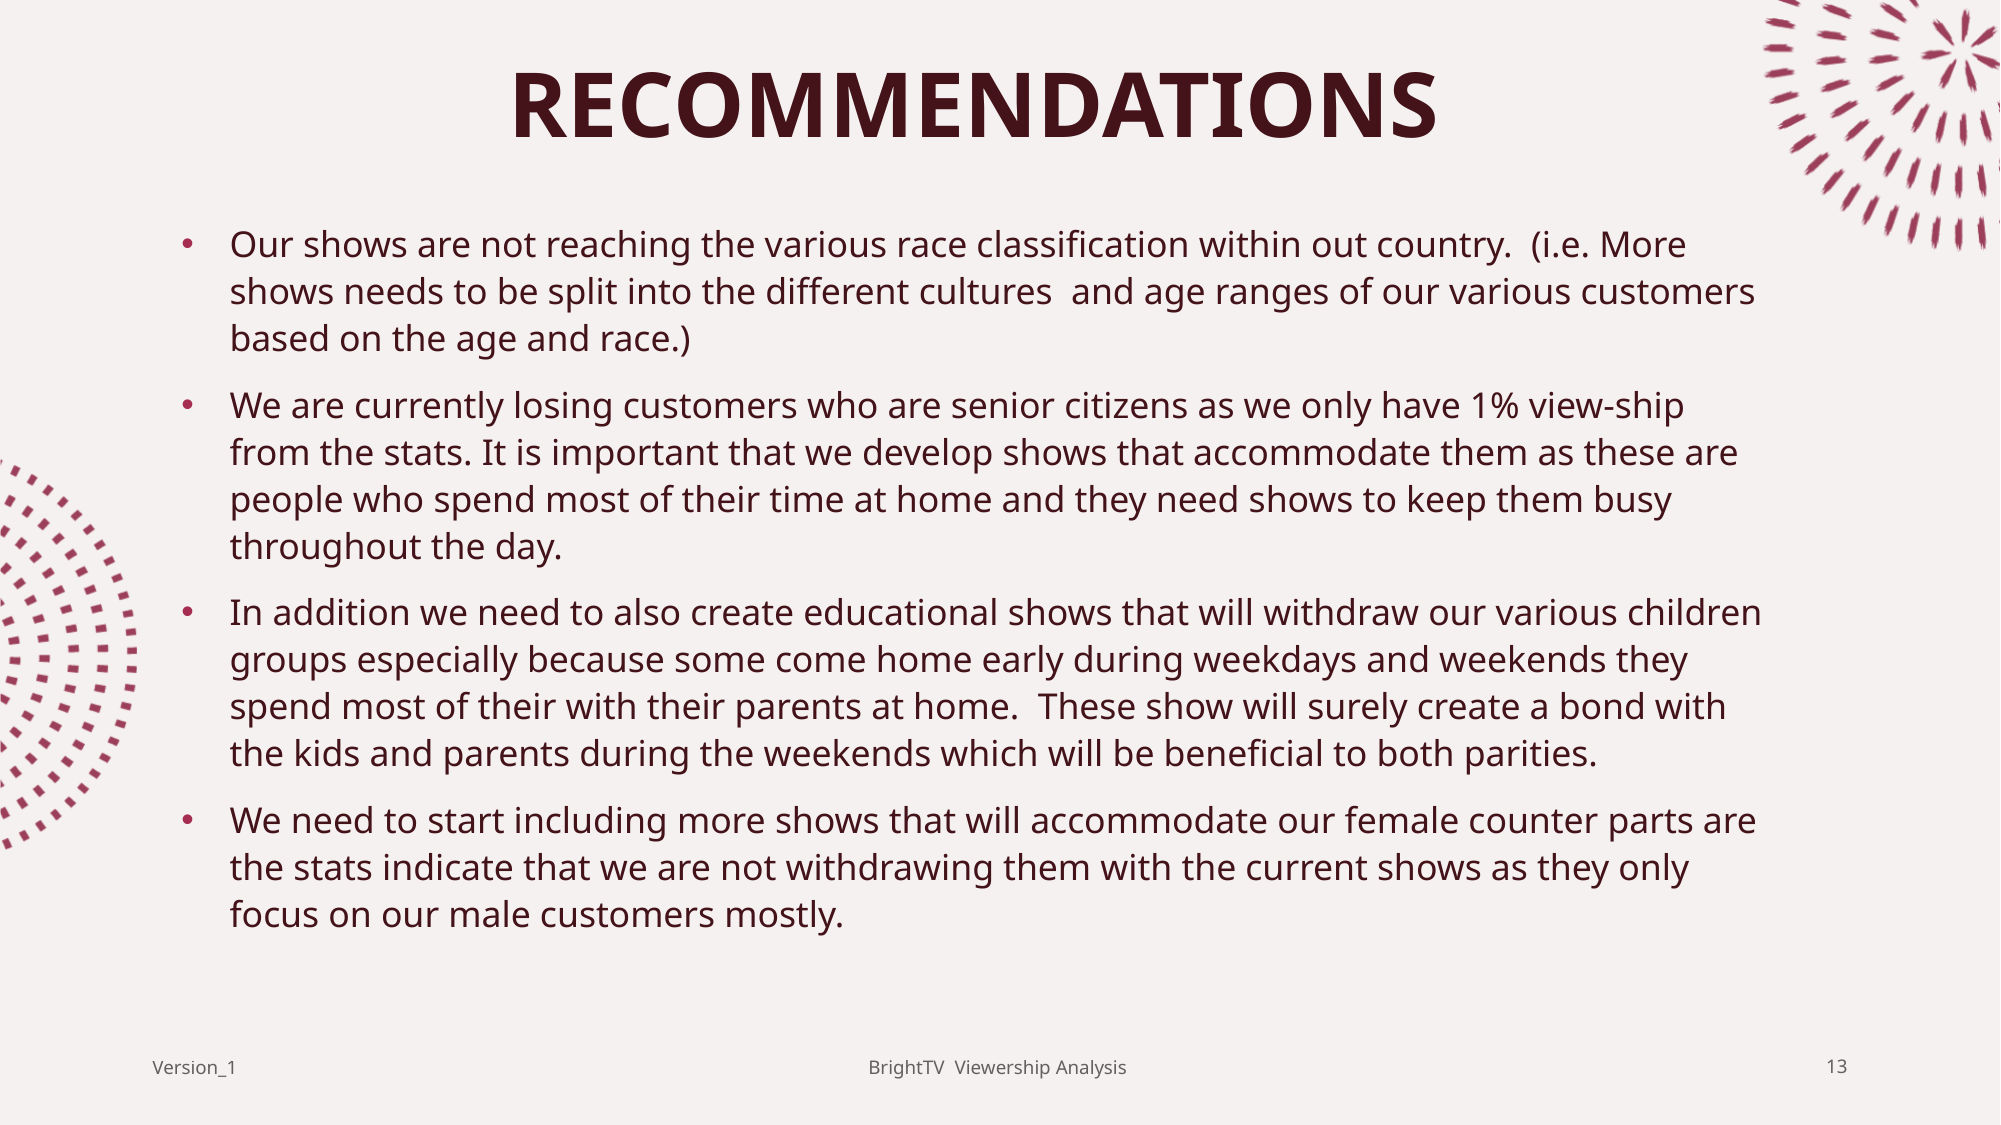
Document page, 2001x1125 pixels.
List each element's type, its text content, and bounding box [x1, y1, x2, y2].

footer BrightTV Viewership Analysis [662, 1037, 1338, 1098]
list Our shows are not reaching the various race classification within out country. (i.e. More shows needs to be split into the different cultures and age ranges of our various customers based on the age and race.) We are currently losing customers who are senior citizens as we only have 1% view-ship from the stats. It is important that we develop shows that accommodate them as these are people who spend most of their time at home and they need shows to keep them busy throughout the day. In addition we need to also create educational shows that will withdraw our various children groups especially because some come home early during weekdays and weekends they spend most of their with their parents at home. These show will surely create a bond with the kids and parents during the weekends which will be beneficial to both parities. We need to start including more shows that will accommodate our female counter parts are the stats indicate that we are not withdrawing them with the current shows as they only focus on our male customers mostly. [166, 210, 1788, 963]
title RECOMMENDATIONS [137, 39, 1835, 164]
slide_number 13 [1412, 1037, 1863, 1098]
slide_number Version_1 [137, 1037, 588, 1098]
